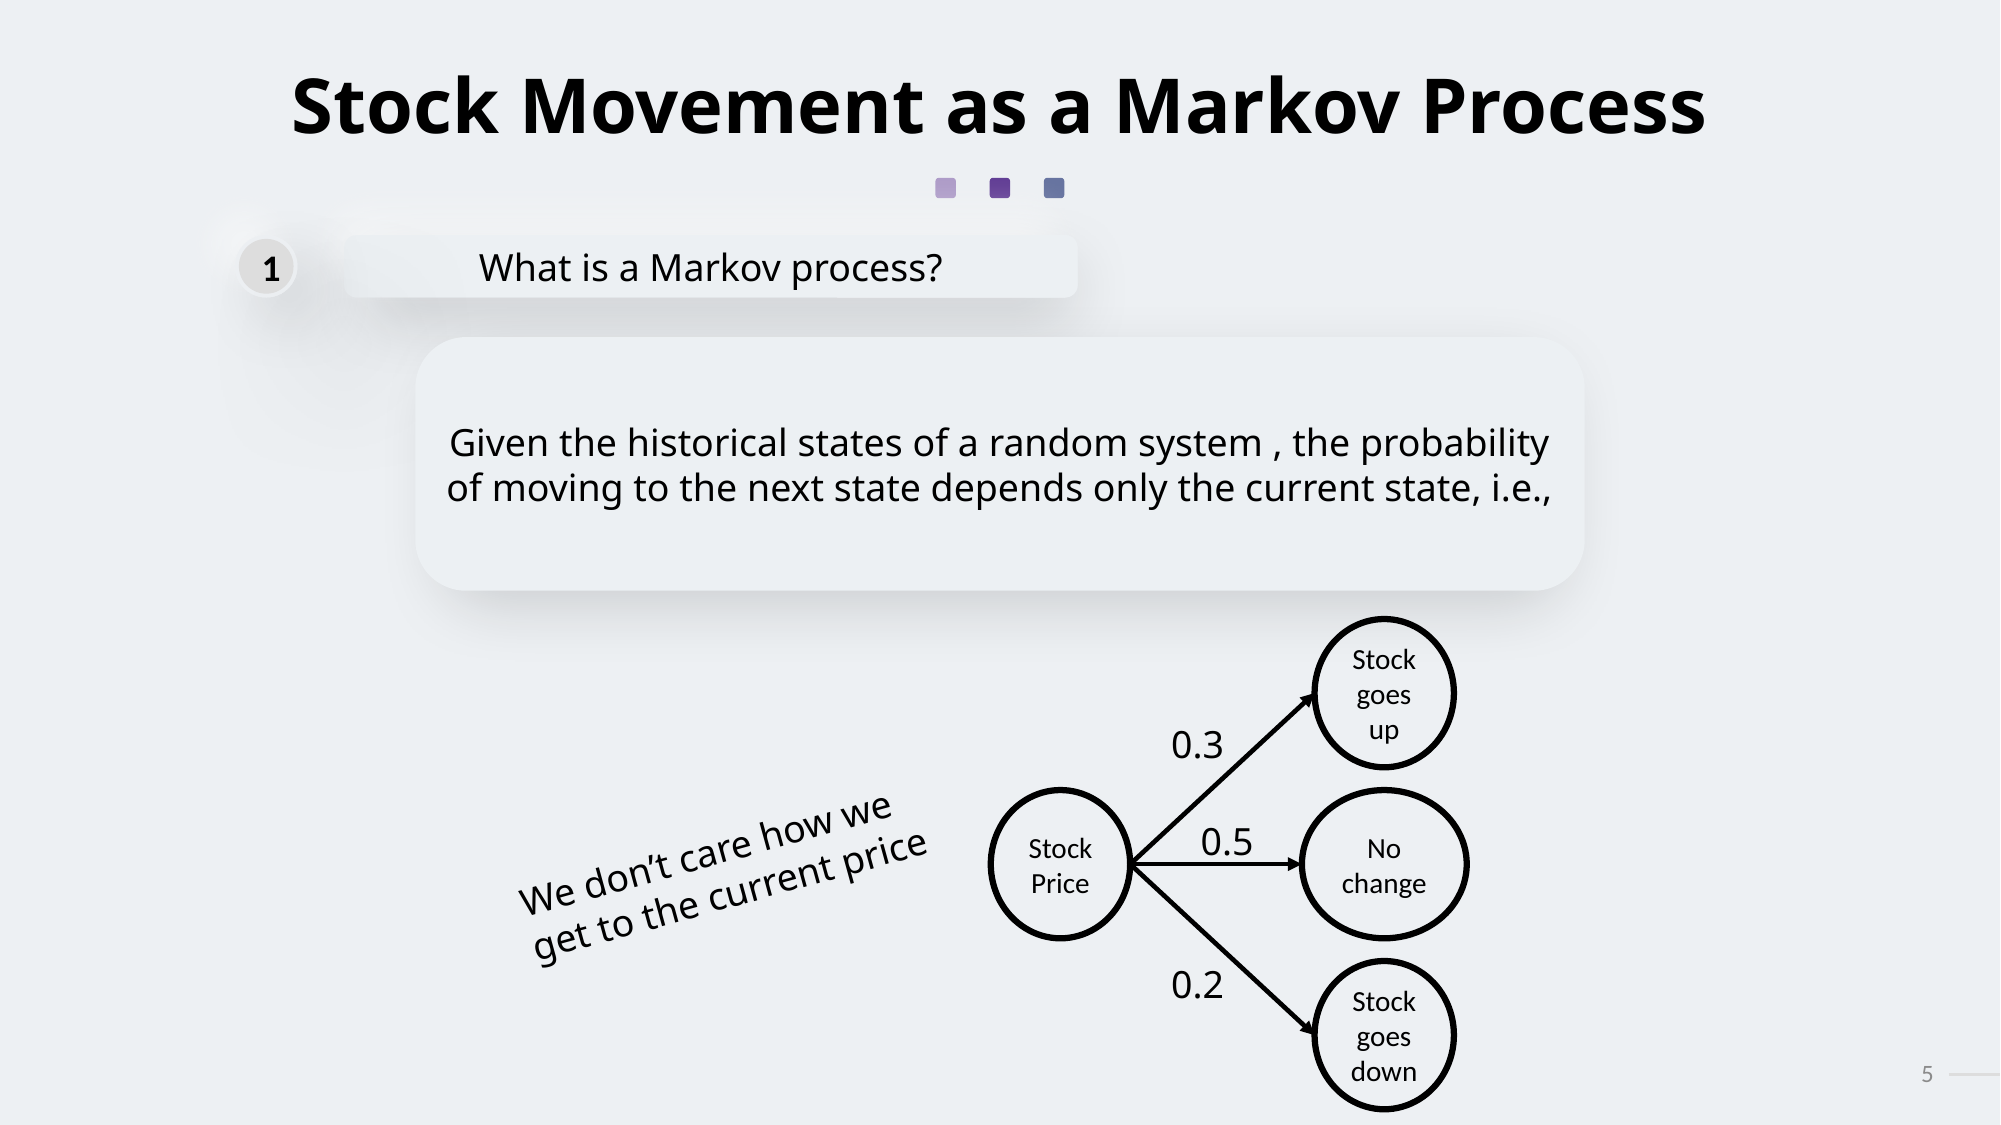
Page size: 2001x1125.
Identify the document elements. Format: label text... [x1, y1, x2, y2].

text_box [344, 235, 1078, 298]
title Stock Movement as a Markov Process [137, 59, 1863, 158]
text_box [504, 618, 1467, 1110]
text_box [235, 235, 298, 298]
